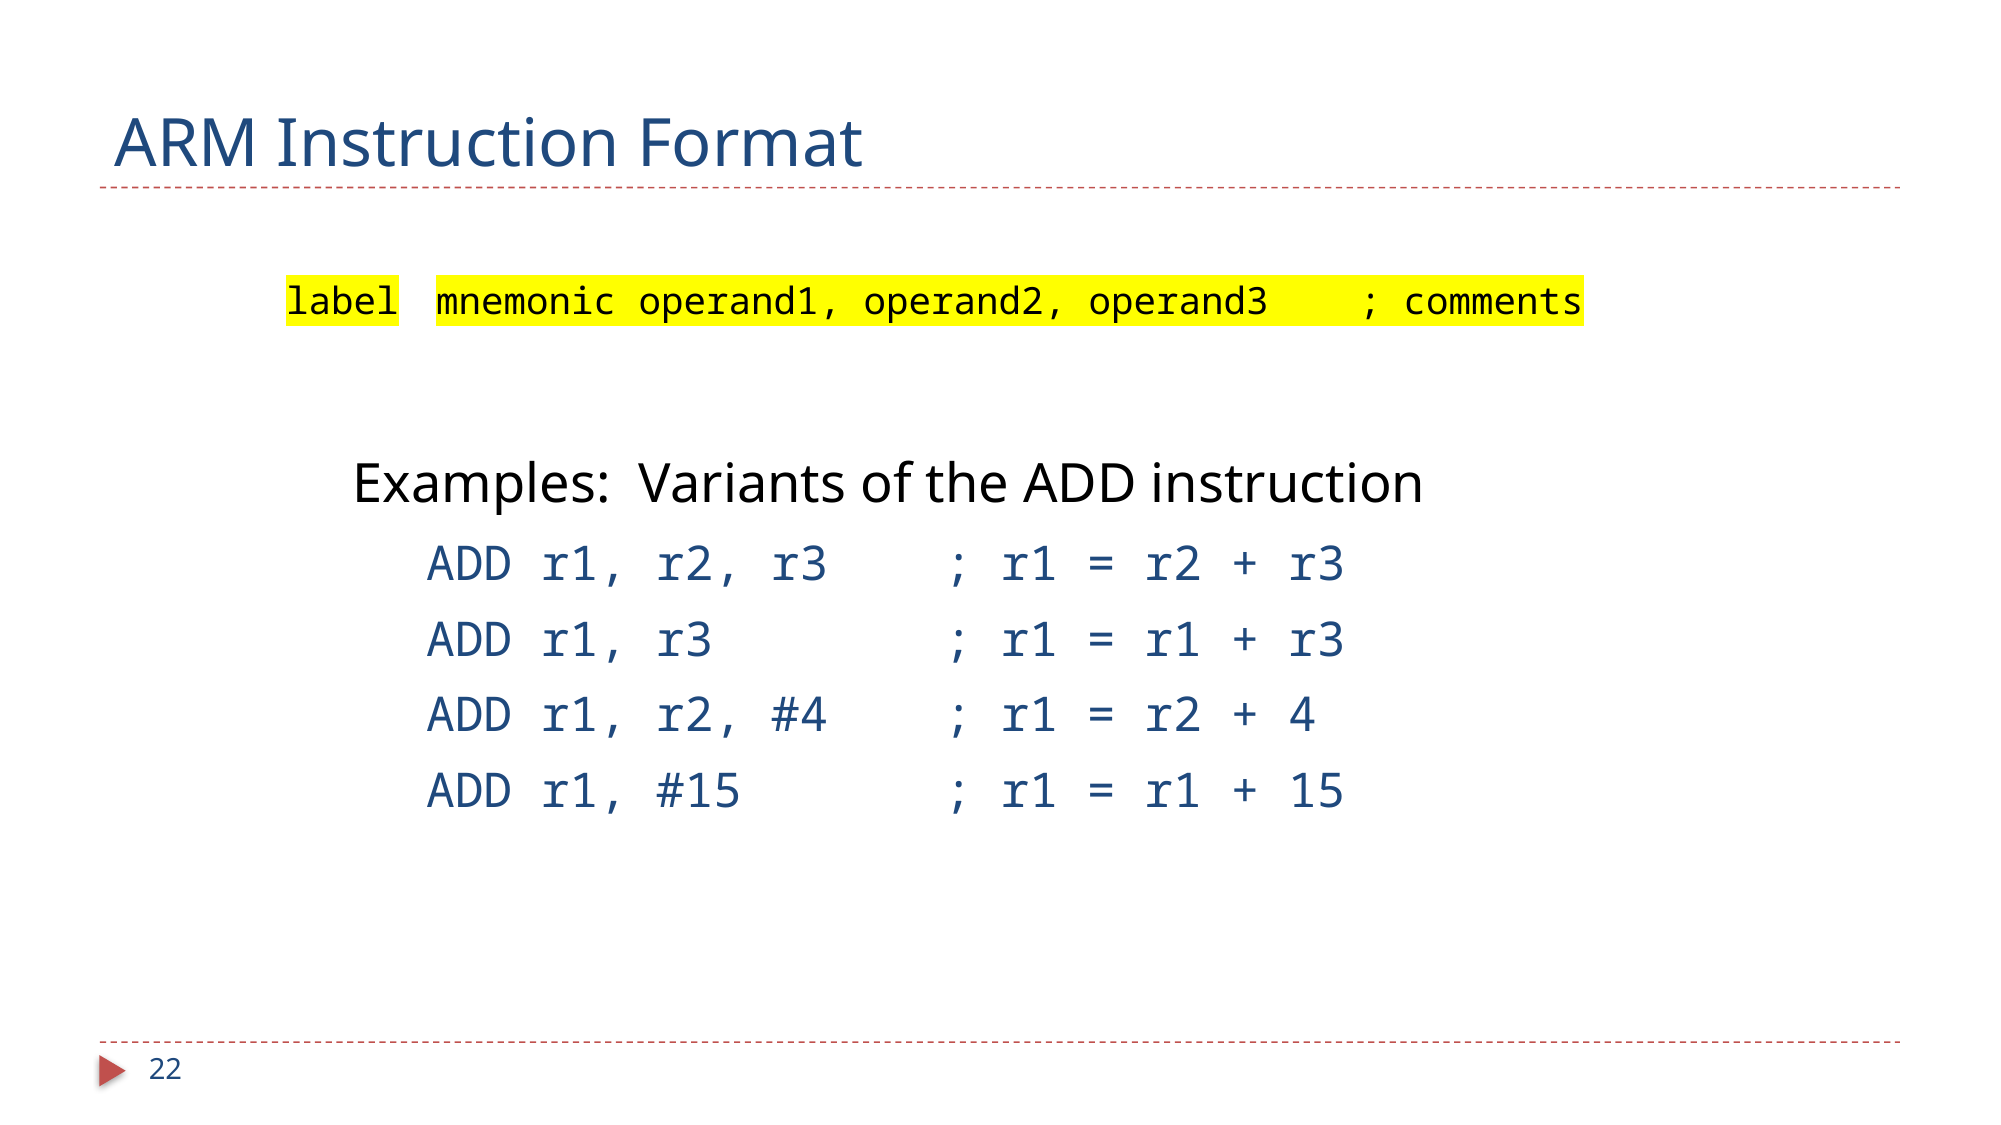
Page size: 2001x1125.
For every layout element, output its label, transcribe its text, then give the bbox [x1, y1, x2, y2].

slide_number 22 [133, 1042, 568, 1103]
title ARM Instruction Format [99, 24, 1900, 188]
table_header label mnemonic operand1, operand2, operand3 ; comments [275, 275, 1800, 326]
text_box Examples: Variants of the ADD instruction ADD r1, r2, r3 ; r1 = r2 + r3 ADD r1, r3 ; r1 = r1 + r3 ADD r1, r2, #4 ; r1 = r2 + 4 ADD r1, #15 ; r1 = r1 + 15 [337, 437, 1688, 1010]
